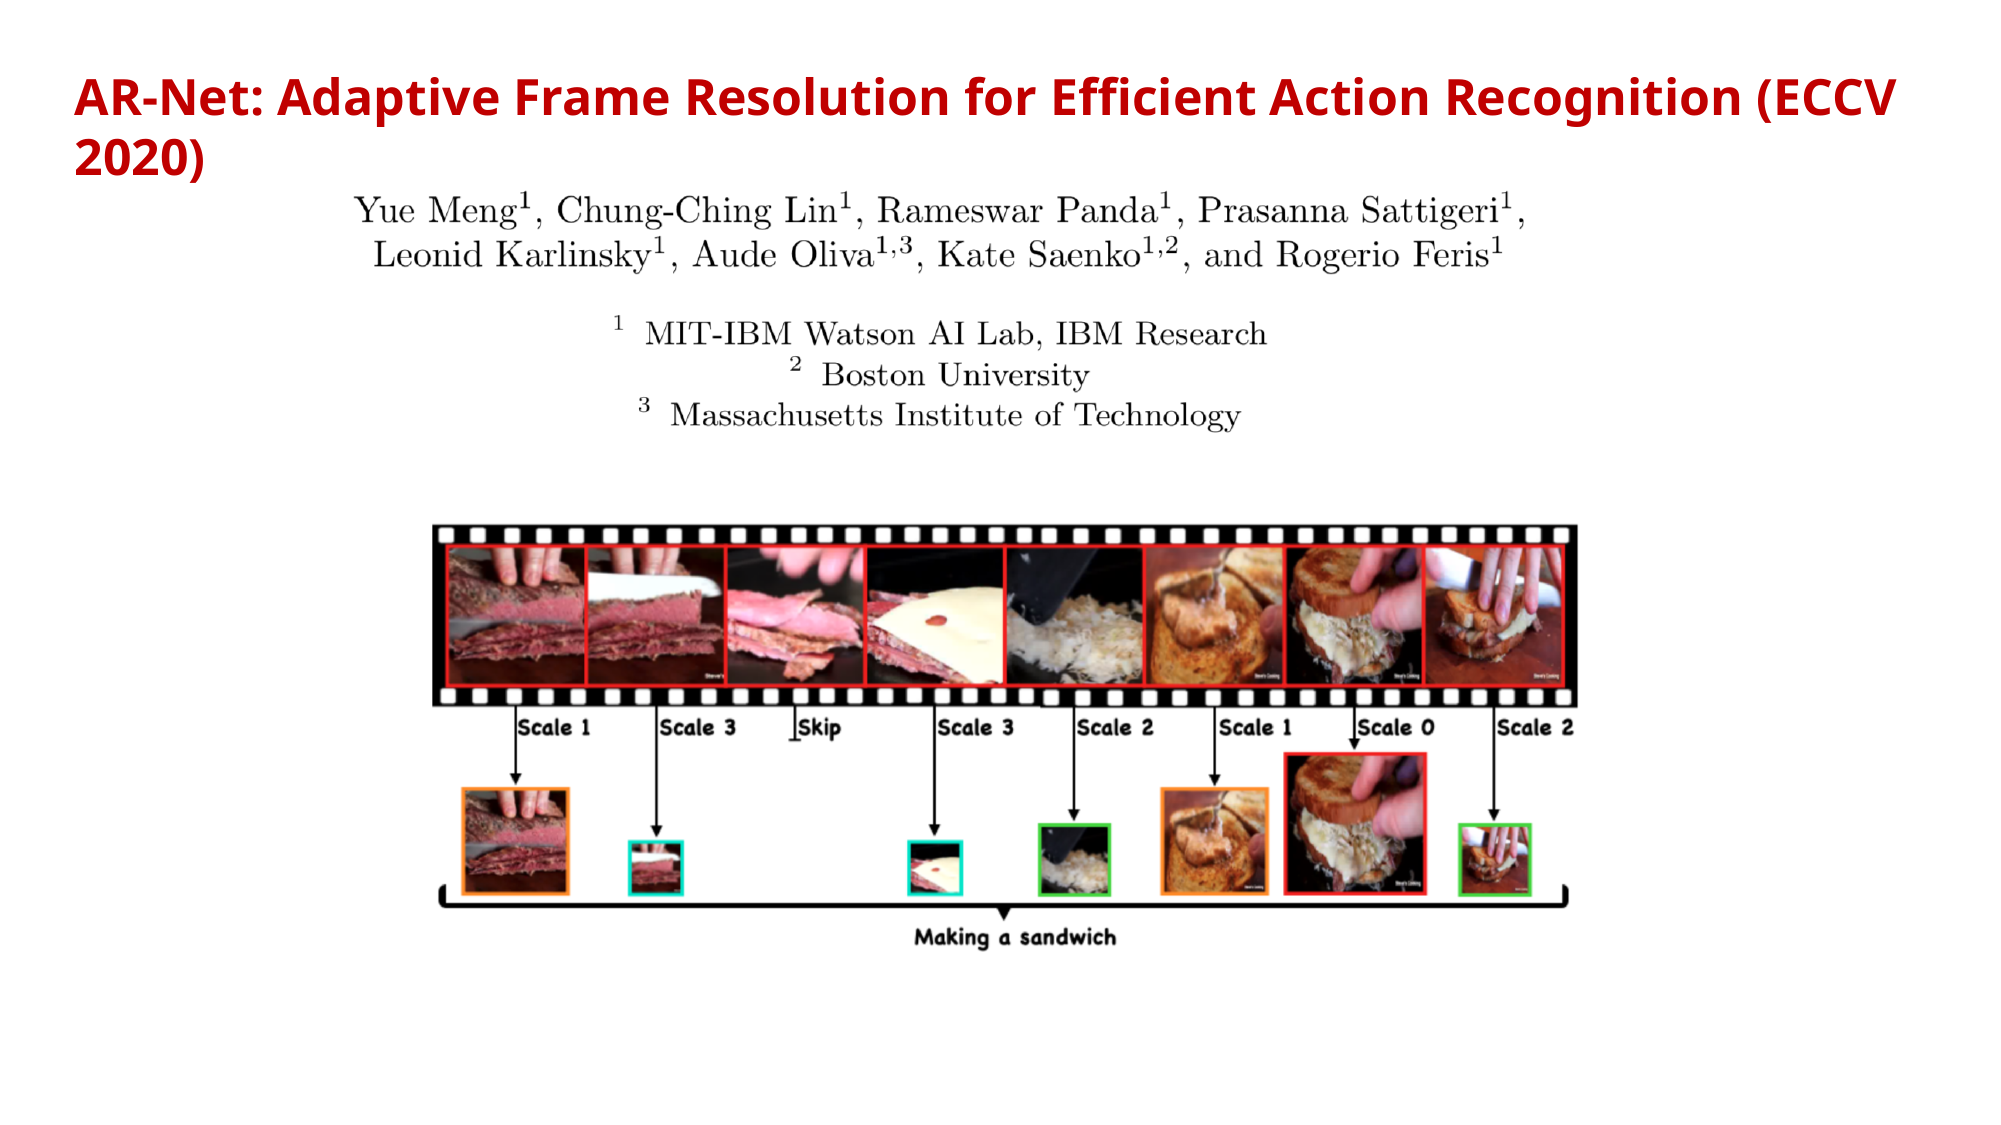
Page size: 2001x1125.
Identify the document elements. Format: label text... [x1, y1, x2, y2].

text_box AR-Net: Adaptive Frame Resolution for Efficient Action Recognition (ECCV 2020) [60, 58, 1960, 194]
picture [395, 496, 1625, 973]
picture [330, 134, 1605, 442]
